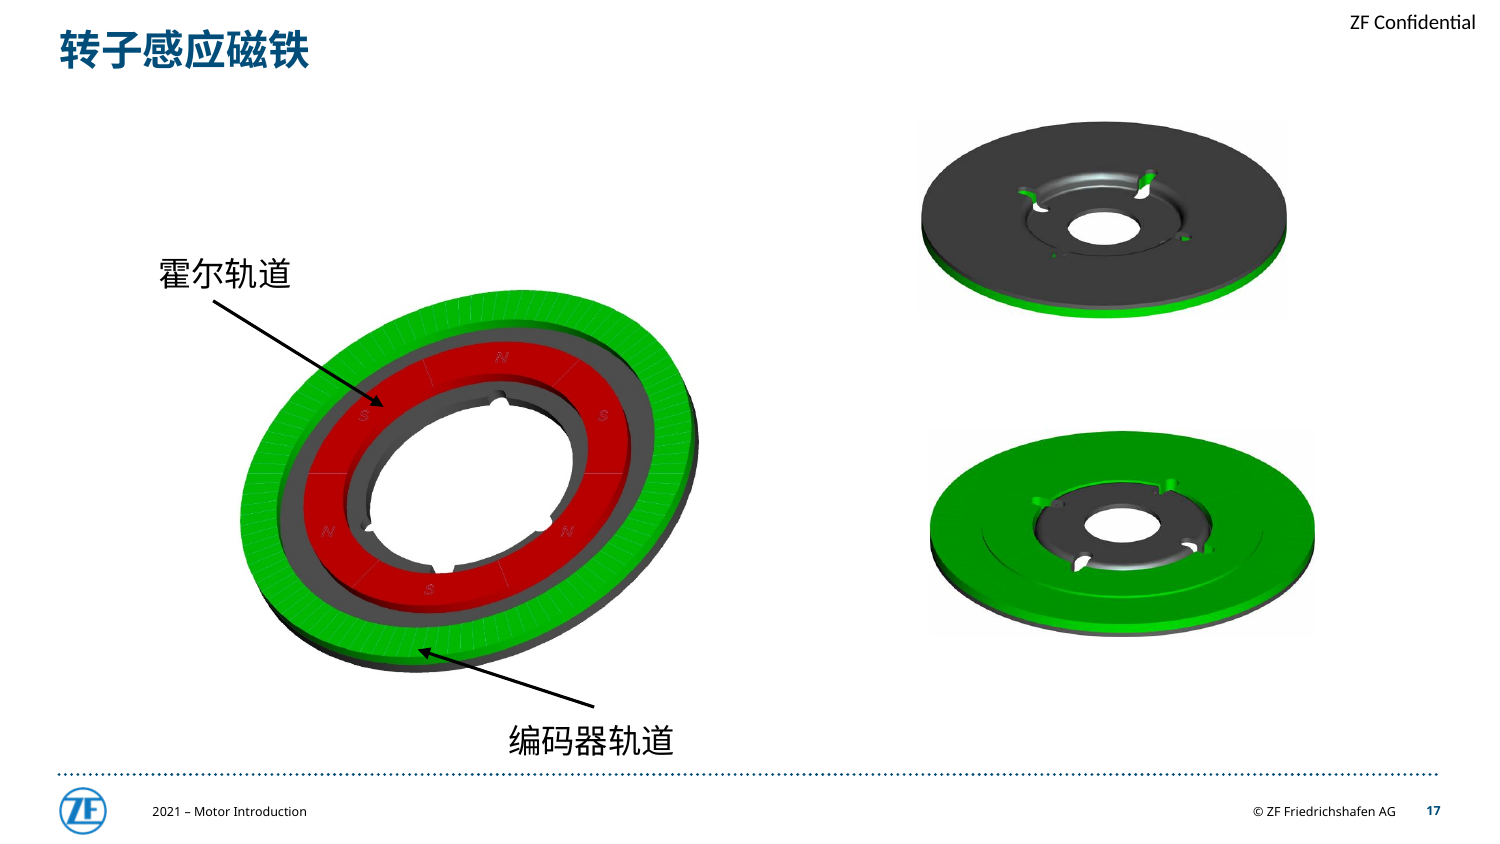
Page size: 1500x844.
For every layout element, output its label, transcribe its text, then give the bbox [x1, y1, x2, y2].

title 转子感应磁铁 [59, 23, 1441, 121]
picture [918, 120, 1288, 319]
text_box 编码器轨道 [493, 712, 690, 768]
picture [59, 787, 107, 835]
picture [231, 283, 701, 679]
text_box 霍尔轨道 [143, 245, 384, 301]
footer 2021 – Motor Introduction [152, 802, 1009, 820]
picture [929, 429, 1315, 637]
slide_number 17 [1411, 802, 1441, 820]
